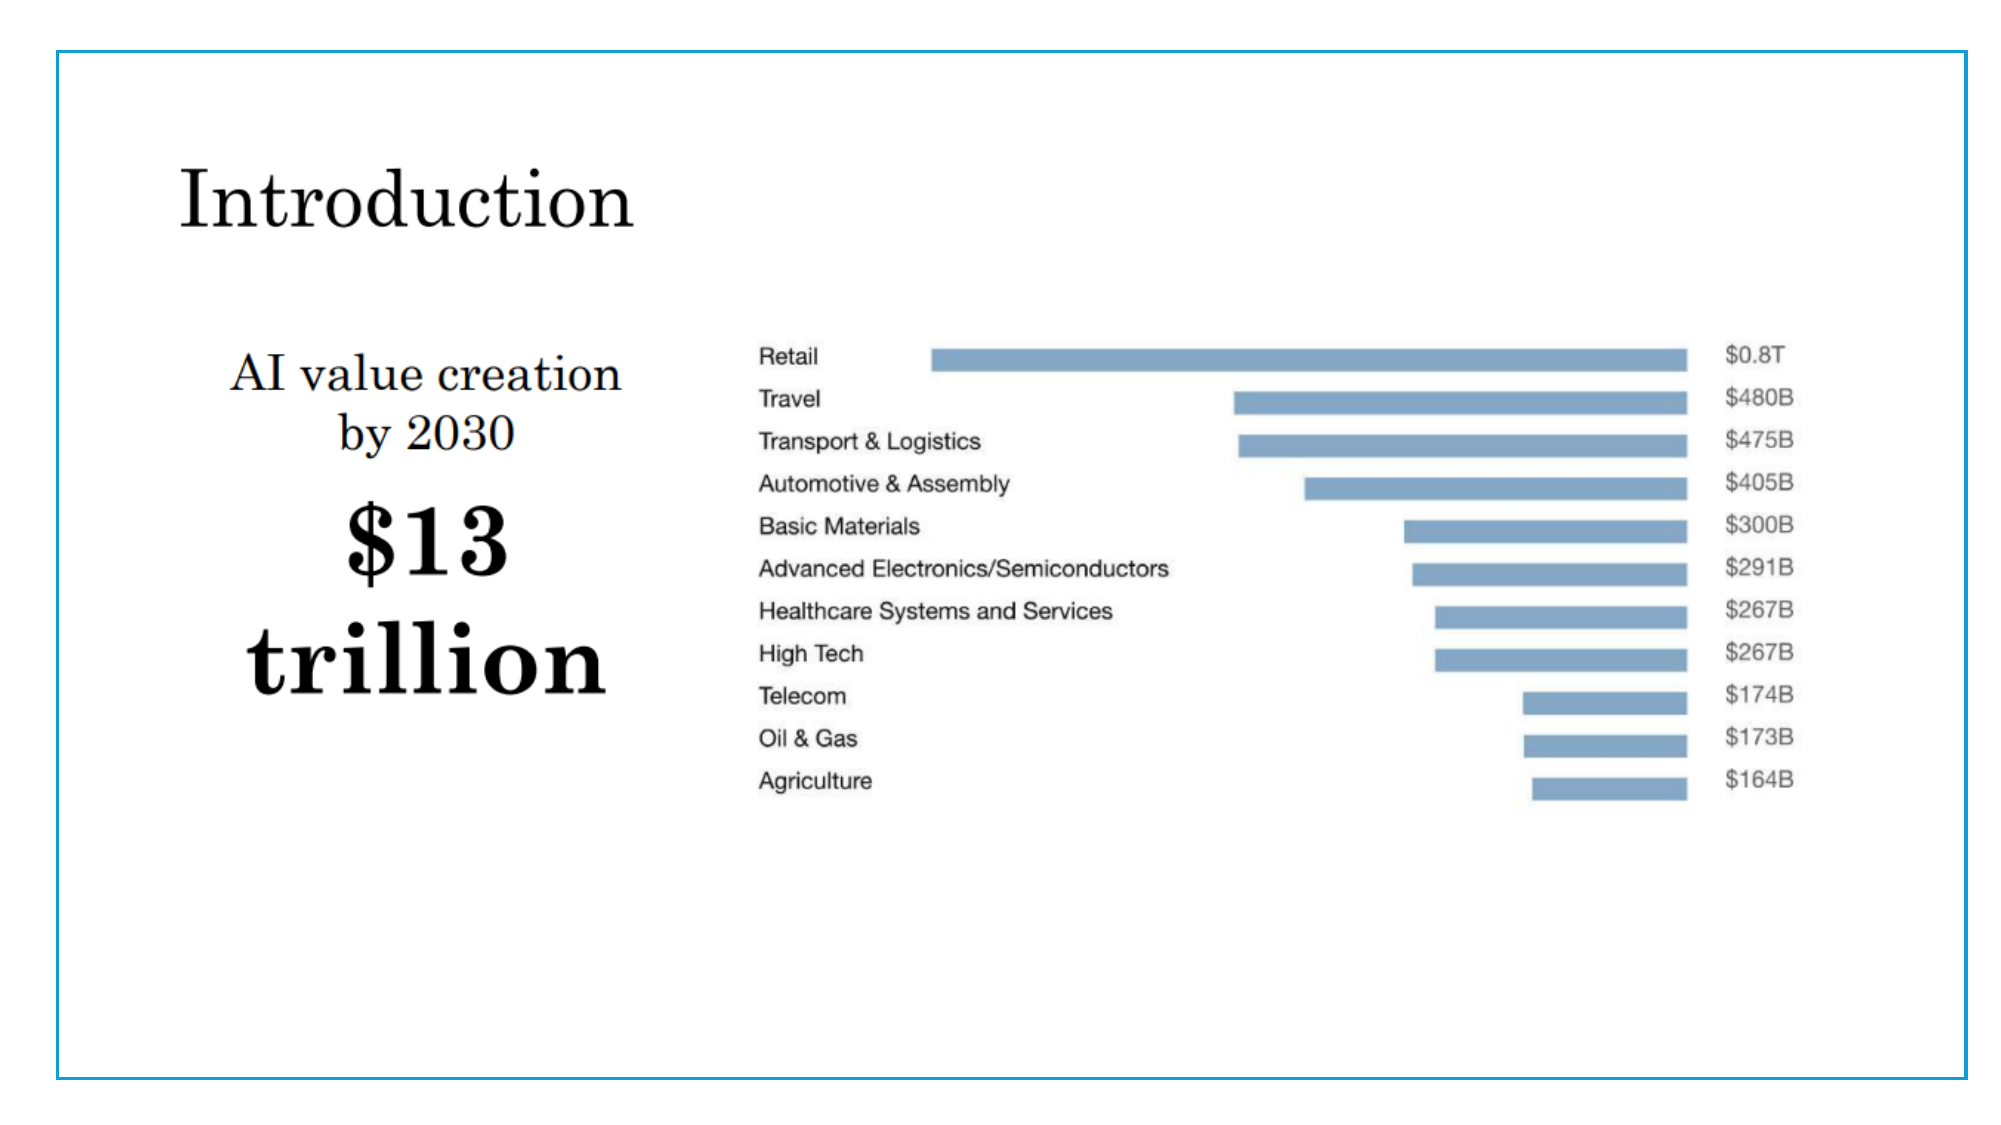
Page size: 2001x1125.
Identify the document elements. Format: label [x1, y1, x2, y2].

text_box [56, 50, 1968, 1080]
picture [136, 123, 1863, 944]
